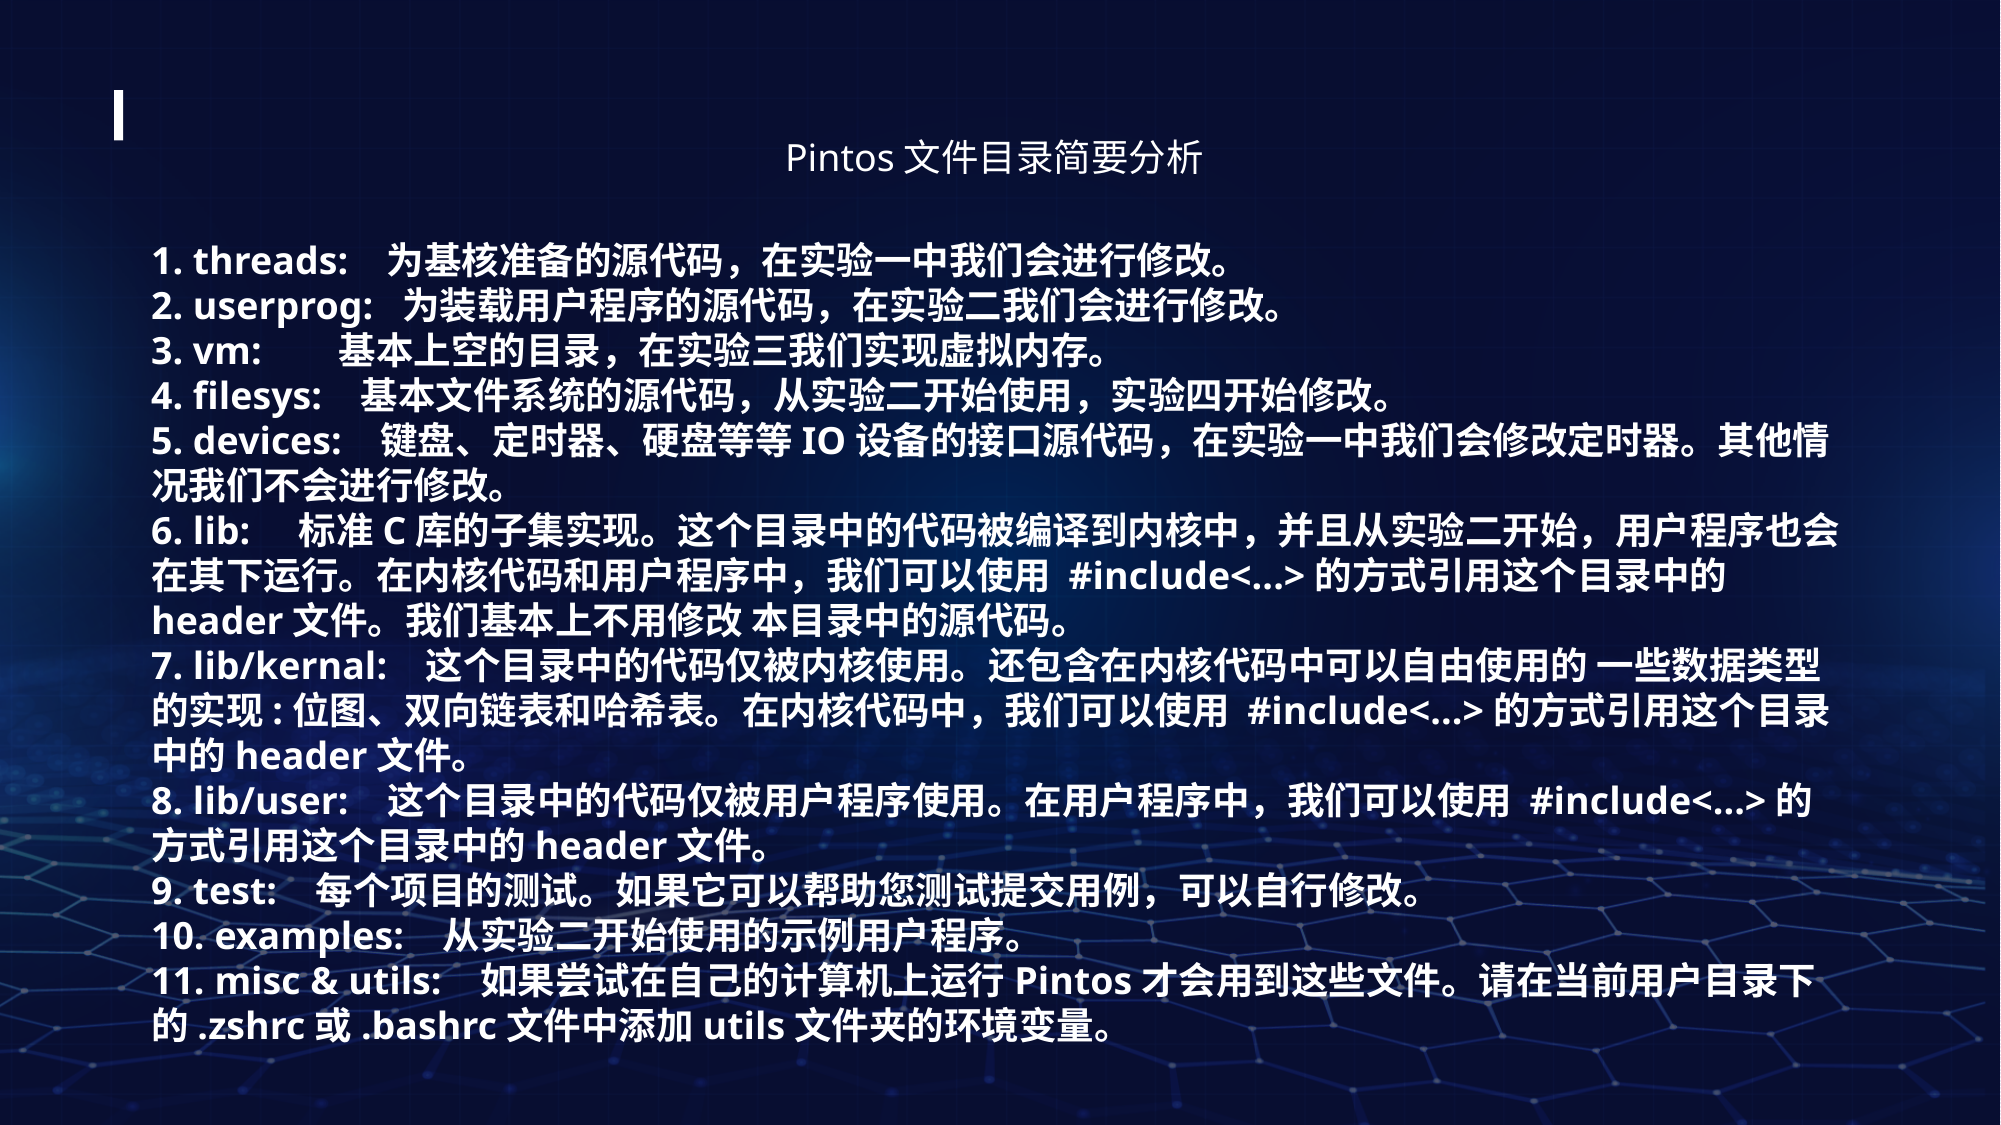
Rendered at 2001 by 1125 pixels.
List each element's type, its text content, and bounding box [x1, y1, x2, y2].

picture [0, 0, 2000, 1125]
text_box 1. threads: 为基核准备的源代码，在实验一中我们会进行修改。 2. userprog: 为装载用户程序的源代码，在实验二我们会进行修改。 3. vm: 基本上空的目录，在实验三我们实现虚拟内存。 4. filesys: 基本文件系统的源代码，从实验二开始使用，实验四开始修改。 5. devices: 键盘、定时器、硬盘等等IO设备的接口源代码，在实验一中我们会修改定时器。其他情况我们不会进行修改。 6. lib: 标准C库的子集实现。这个目录中的代码被编译到内核中，并且从实验二开始，用户程序也会在其下运行。在内核代码和用户程序中，我们可以使用 #include<...>的方式引用这个目录中的header文件。我们基本上不用修改 本目录中的源代码。 7. lib/kernal: 这个目录中的代码仅被内核使用。还包含在内核代码中可以自由使用的 一些数据类型的实现:位图、双向链表和哈希表。在内核代码中，我们可以使用 #include<...>的方式引用这个目录中的header文件。 8. lib/user: 这个目录中的代码仅被用户程序使用。在用户程序中，我们可以使用 #include<...>的方式引用这个目录中的header文件。 9. test: 每个项目的测试。如果它可以帮助您测试提交用例，可以自行修改。 10. examples: 从实验二开始使用的示例用户程序。 11. misc & utils: 如果尝试在自己的计算机上运行Pintos才会用到这些文件。请在当前用户目录下的.zshrc或.bashrc文件中添加utils文件夹的环境变量。 [151, 237, 1849, 1048]
text_box Pintos文件目录简要分析 [785, 133, 1524, 179]
